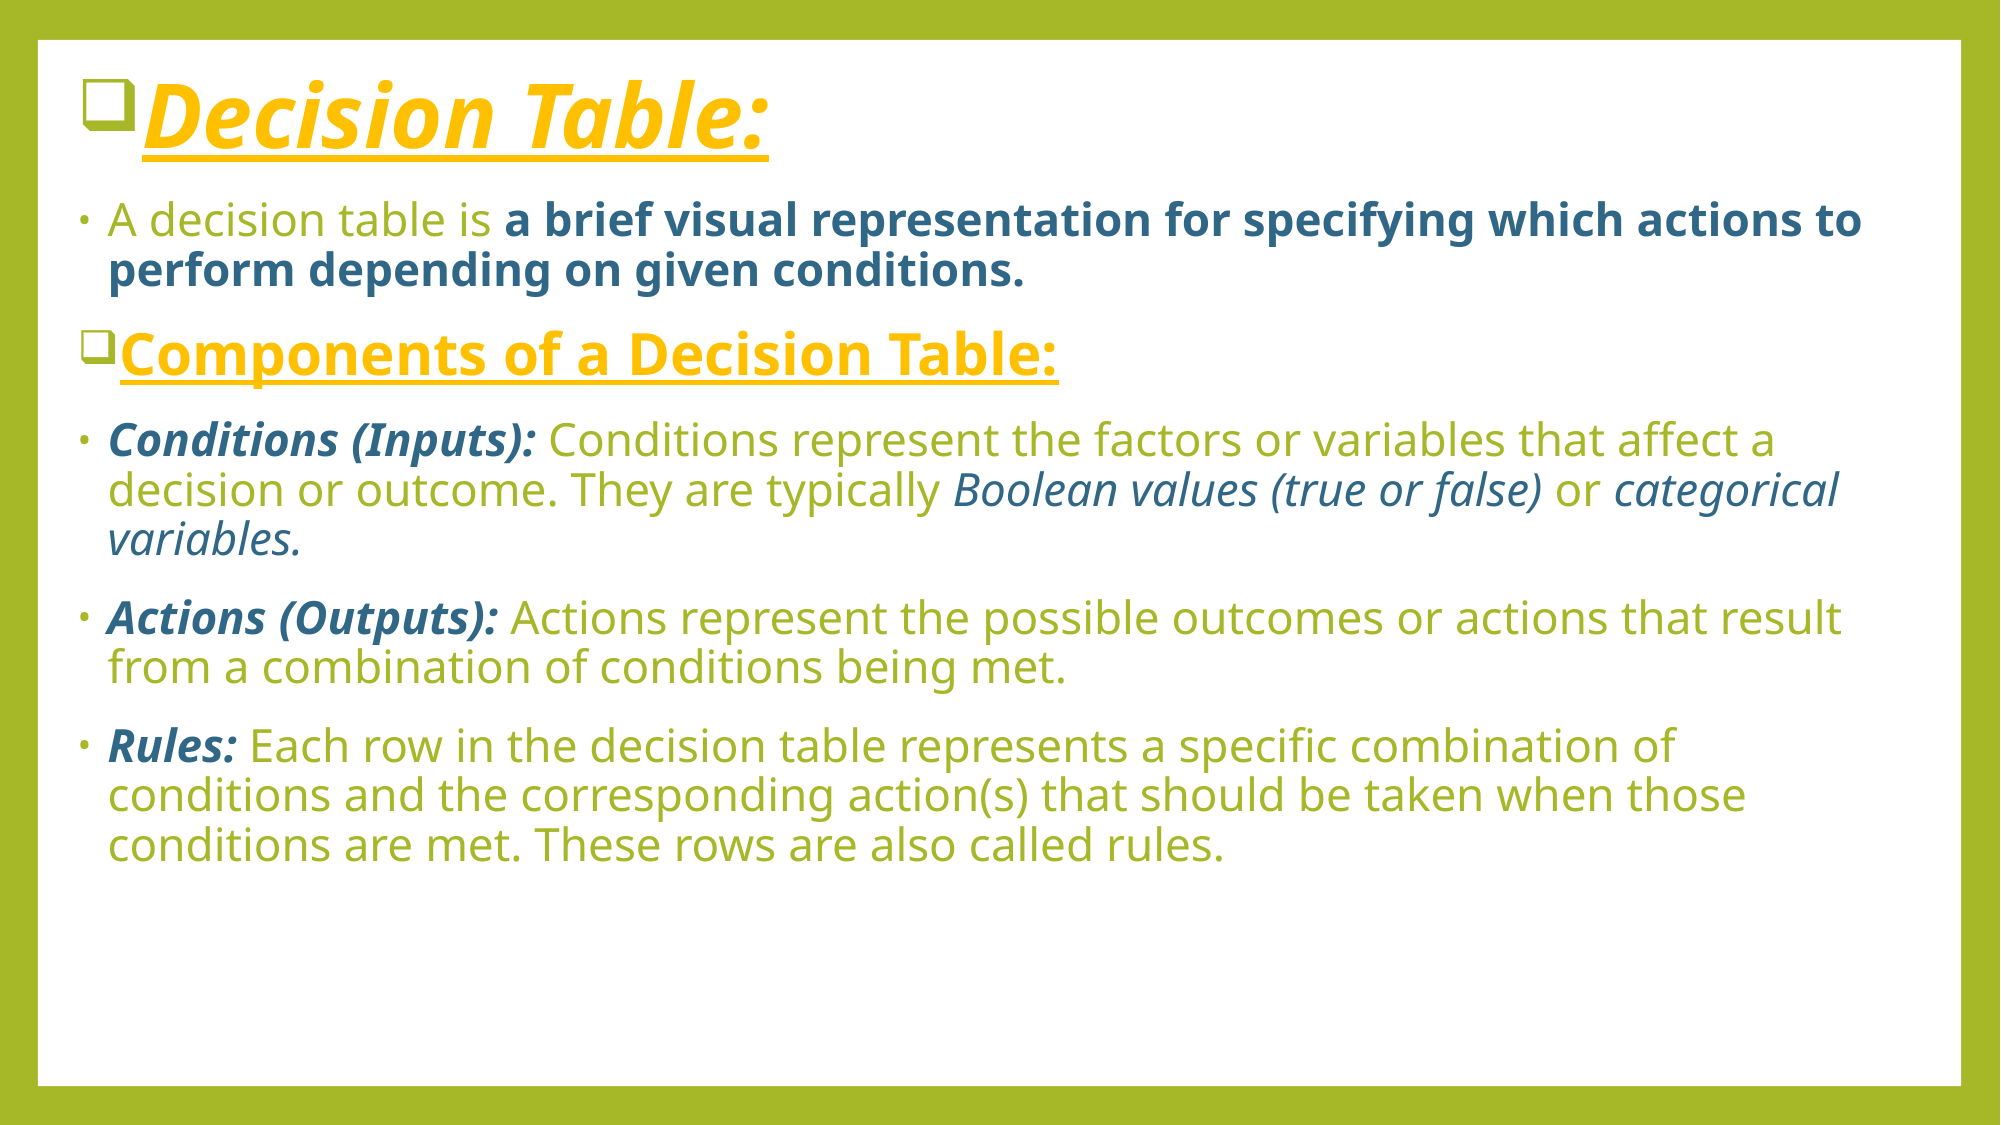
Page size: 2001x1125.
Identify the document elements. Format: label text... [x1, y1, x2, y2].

list Decision Table: A decision table is a brief visual representation for specifying which actions to perform depending on given conditions. Components of a Decision Table: Conditions (Inputs): Conditions represent the factors or variables that affect a decision or outcome. They are typically Boolean values (true or false) or categorical variables. Actions (Outputs): Actions represent the possible outcomes or actions that result from a combination of conditions being met. Rules: Each row in the decision table represents a specific combination of conditions and the corresponding action(s) that should be taken when those conditions are met. These rows are also called rules. [55, 63, 1924, 1061]
